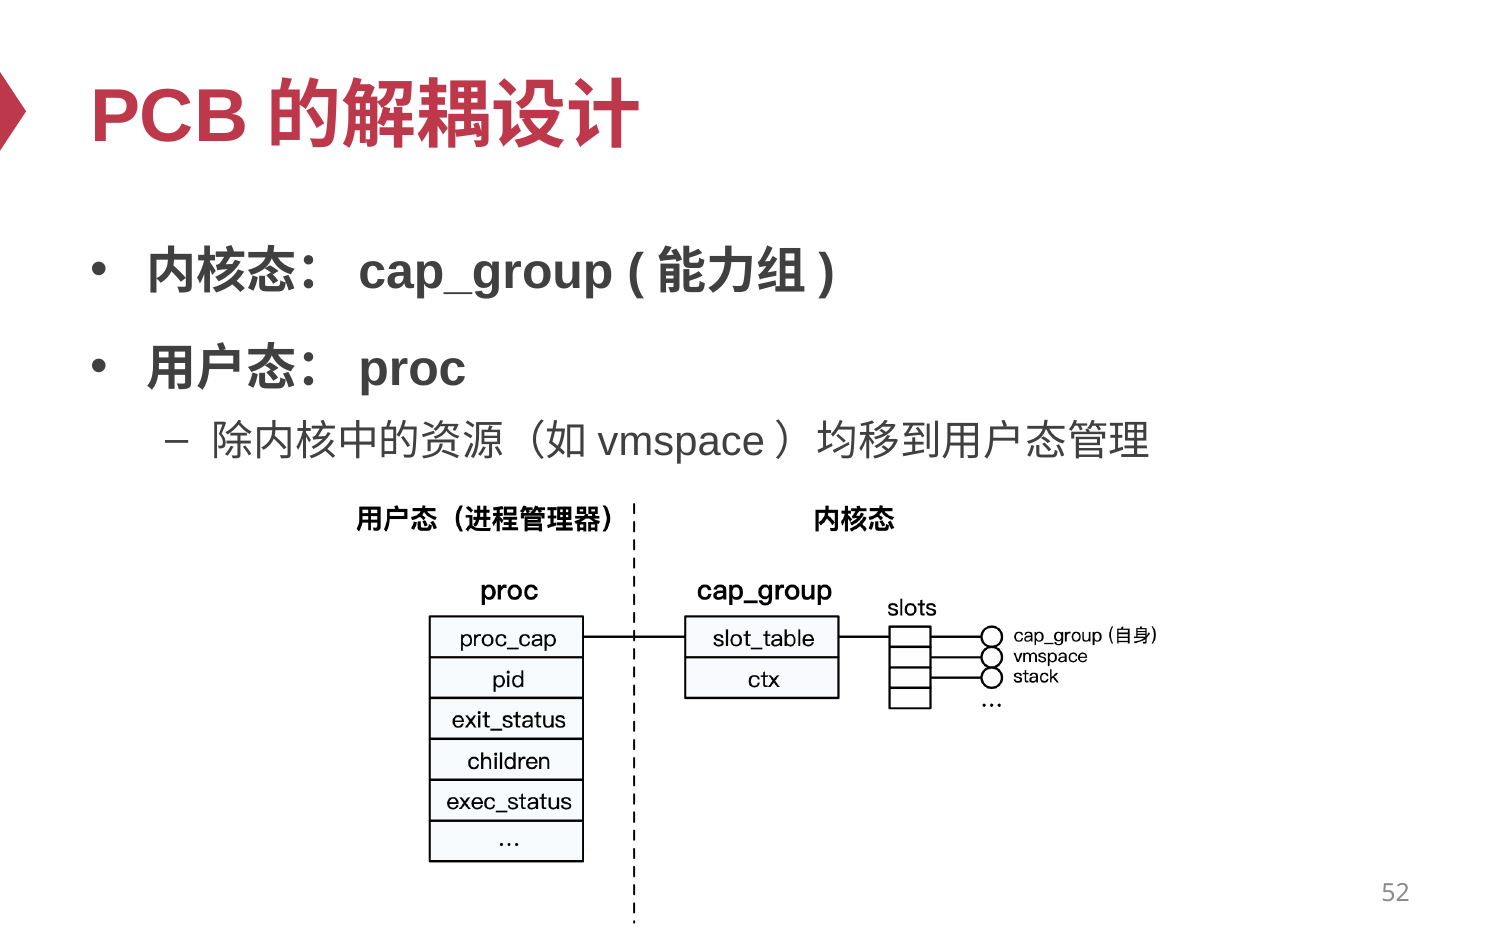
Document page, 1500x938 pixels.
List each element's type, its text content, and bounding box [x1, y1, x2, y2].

title PCB的解耦设计 [75, 37, 1425, 186]
list 内核态：cap_group (能力组) 用户态：proc 除内核中的资源（如vmspace）均移到用户态管理 [75, 218, 1425, 838]
picture [336, 482, 1164, 937]
slide_number 52 [1168, 868, 1425, 919]
